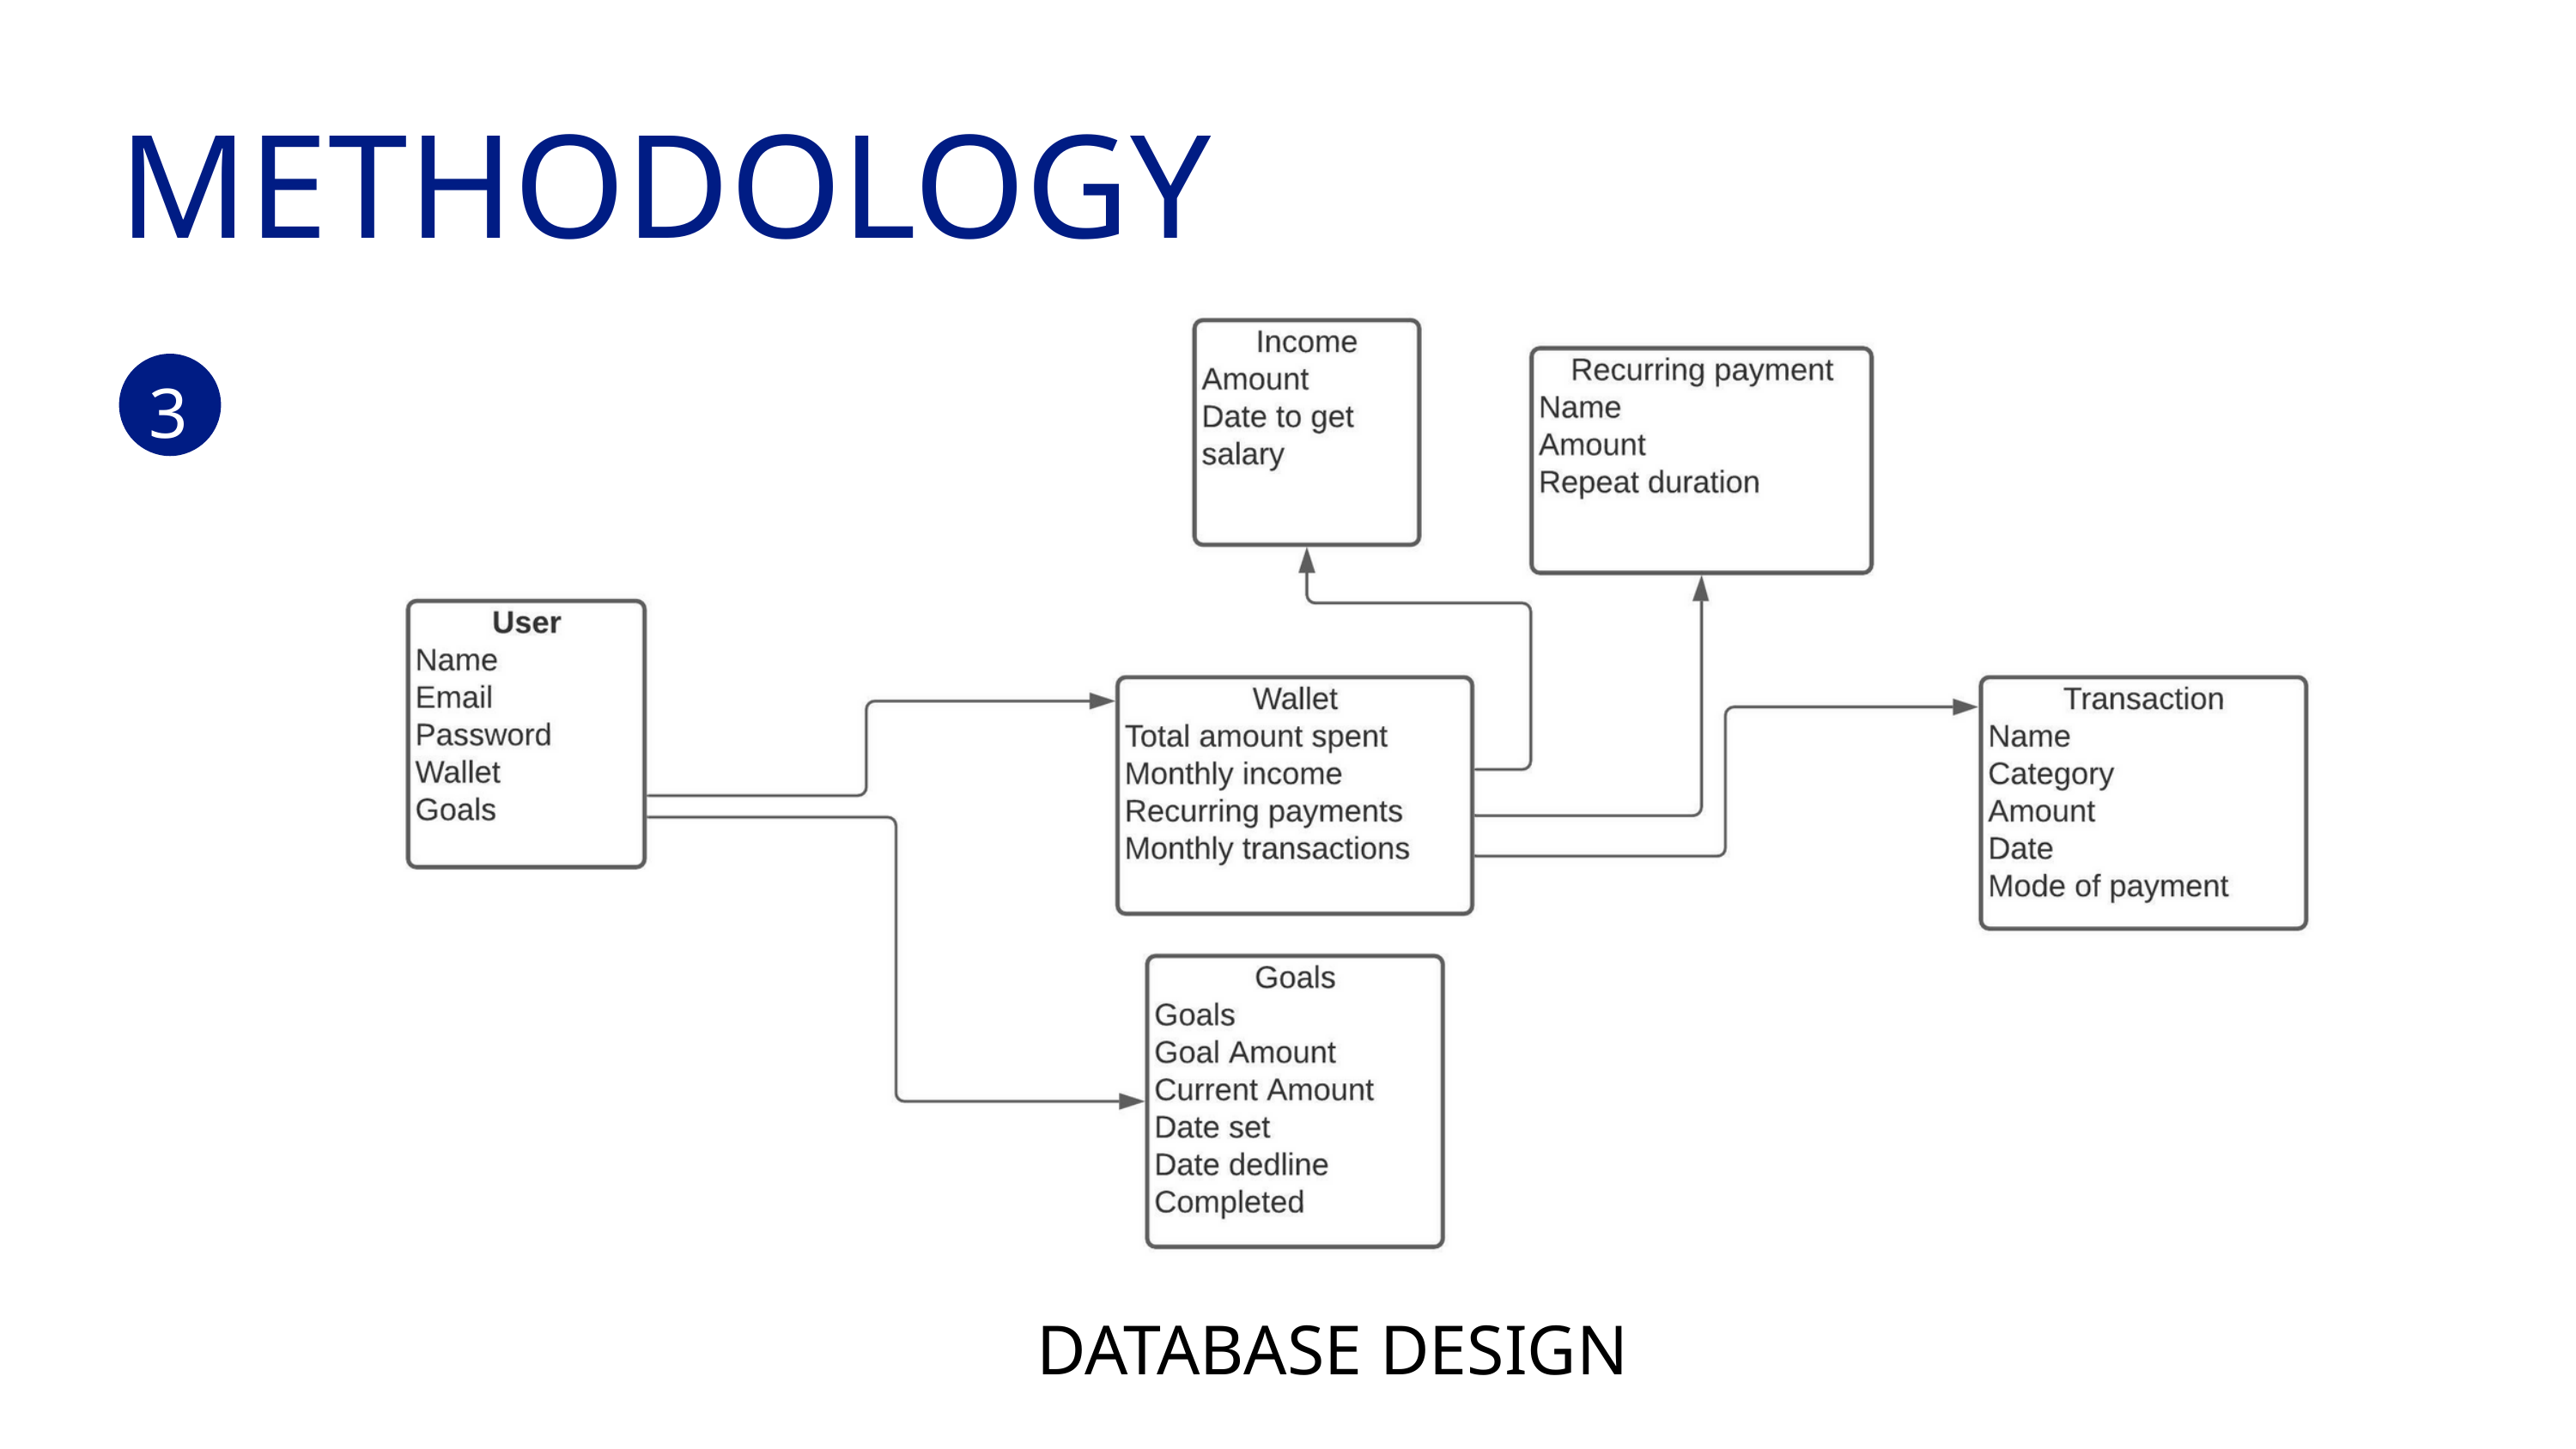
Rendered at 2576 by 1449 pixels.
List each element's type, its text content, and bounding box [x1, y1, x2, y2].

text_box METHODOLOGY [118, 109, 1313, 267]
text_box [118, 353, 222, 457]
picture [351, 289, 2363, 1304]
text_box DATABASE DESIGN [1024, 1311, 1642, 1388]
